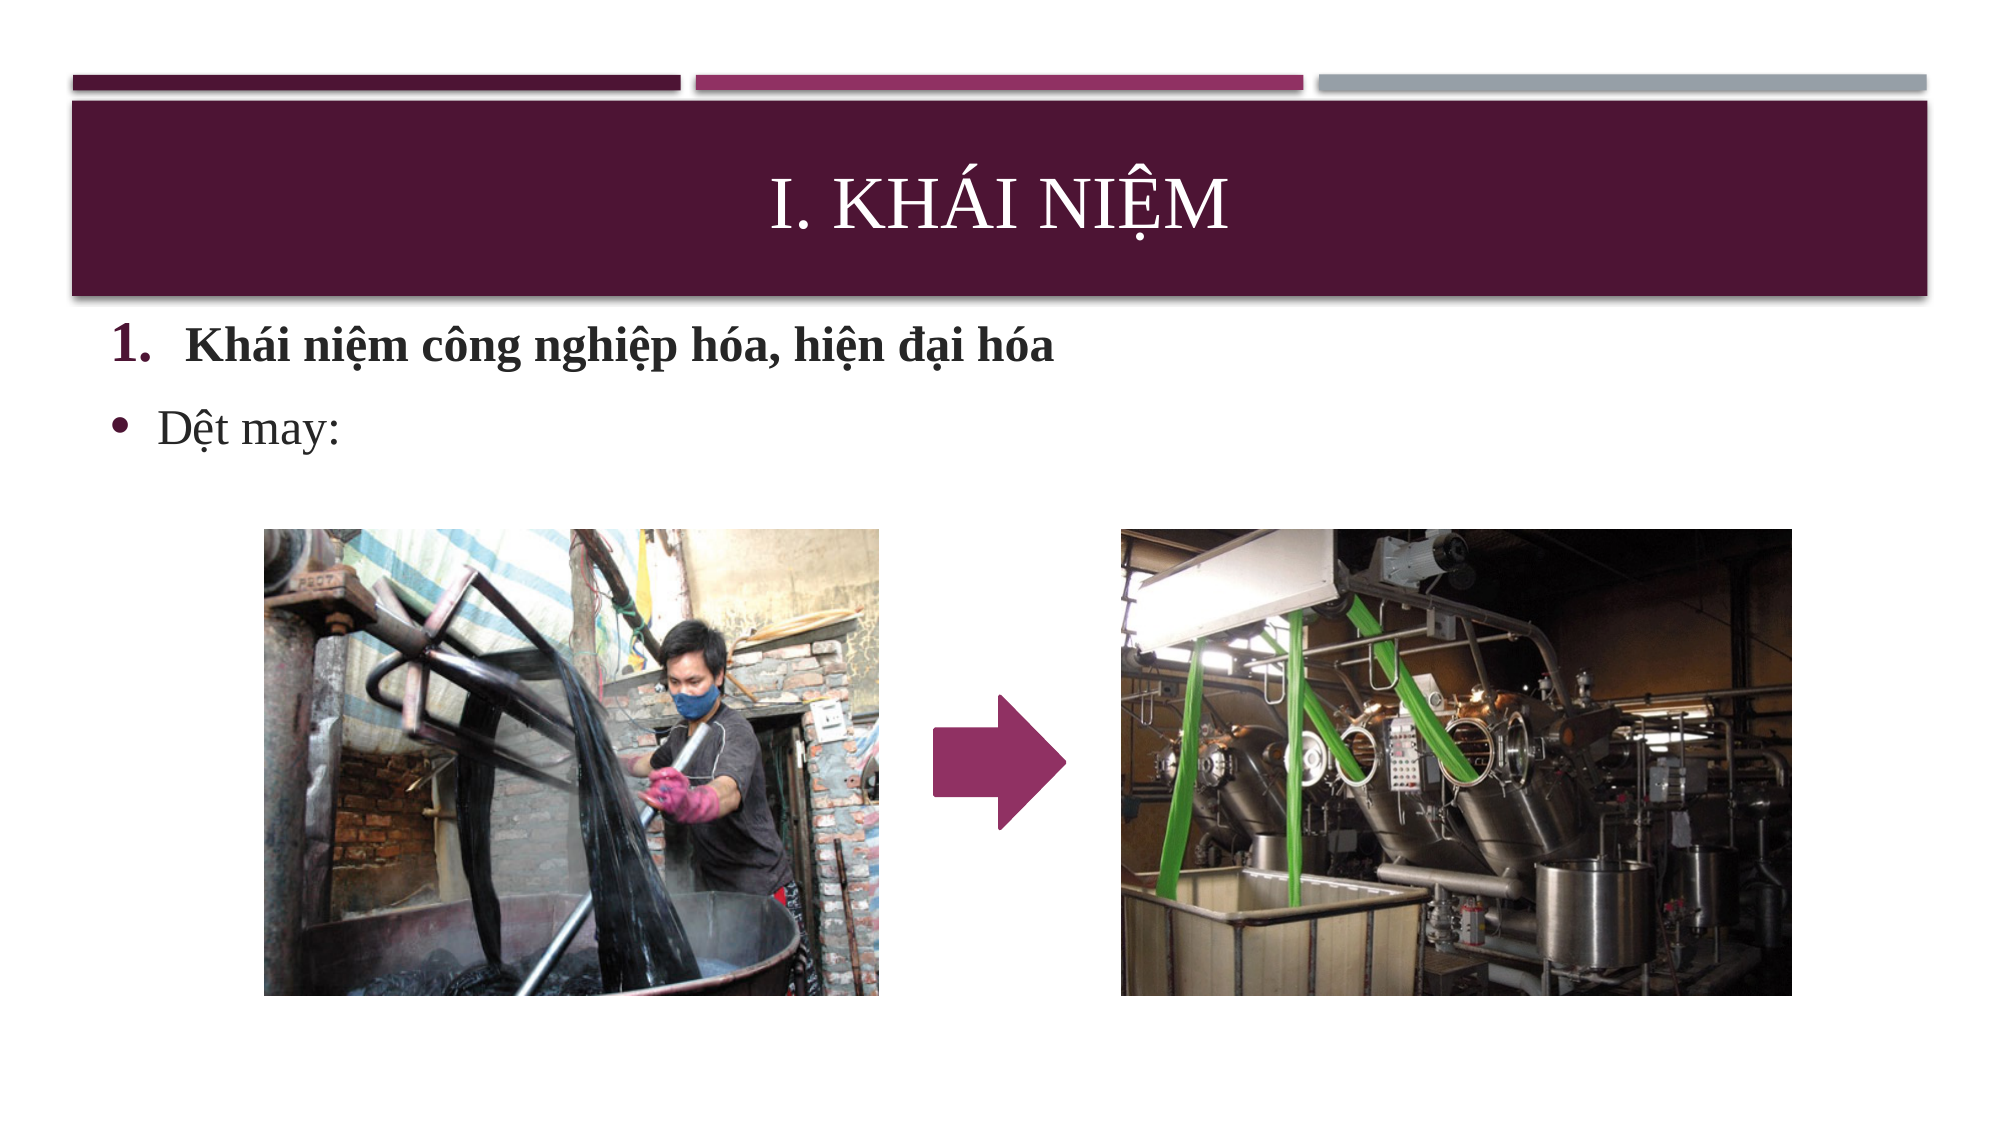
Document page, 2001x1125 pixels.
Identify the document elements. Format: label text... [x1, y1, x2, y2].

picture [264, 528, 879, 997]
title I. khái niệm [95, 115, 1905, 282]
text_box [933, 694, 1067, 831]
text_box Khái niệm công nghiệp hóa, hiện đại hóa Dệt may: [95, 304, 1905, 674]
picture [1121, 528, 1793, 997]
